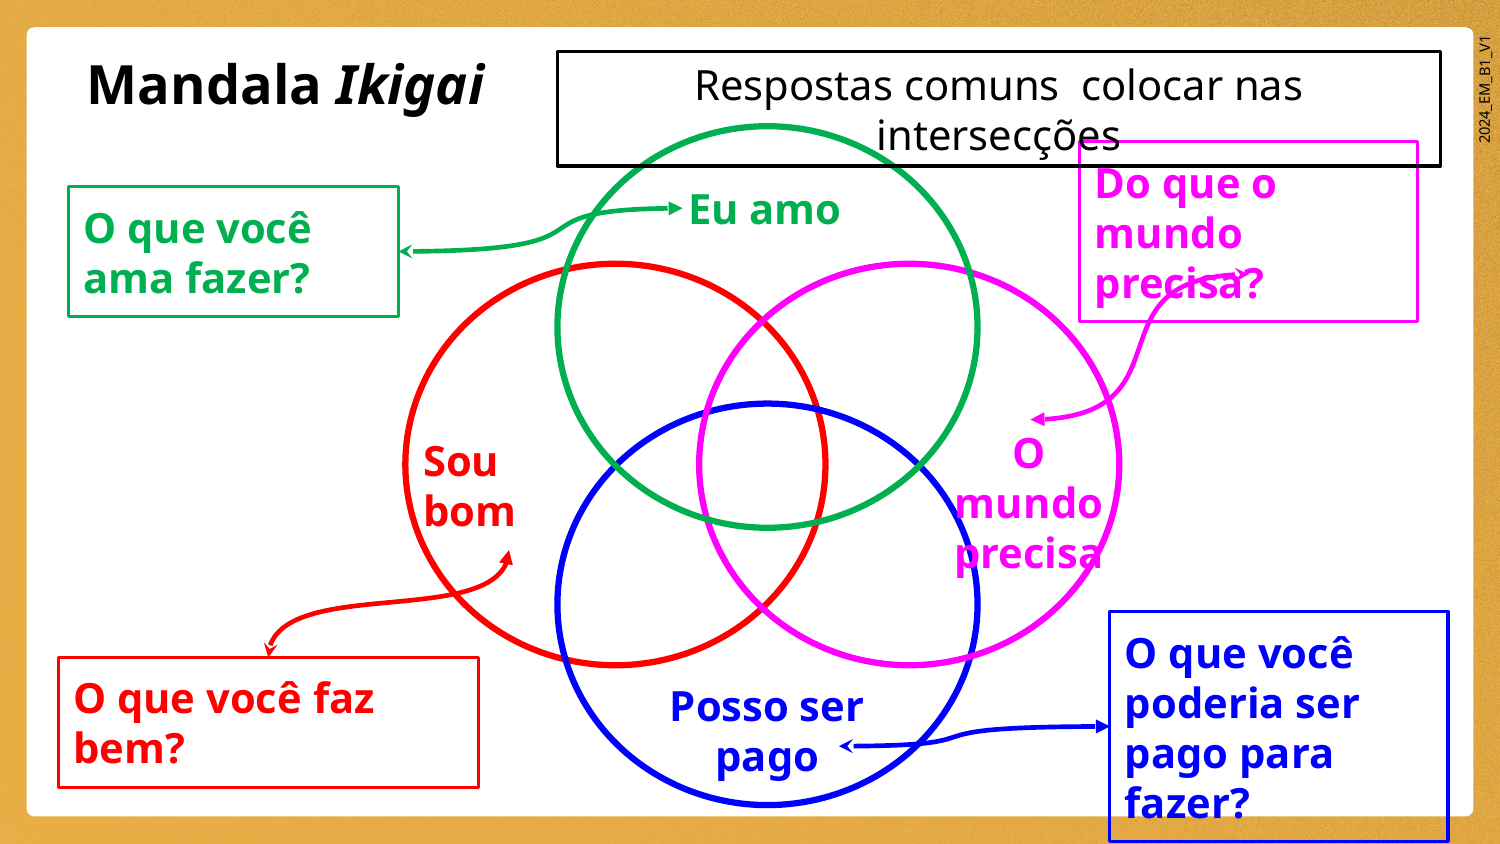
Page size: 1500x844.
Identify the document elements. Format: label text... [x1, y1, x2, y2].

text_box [57, 263, 552, 739]
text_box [557, 403, 1449, 806]
title Mandala Ikigai [71, 35, 750, 124]
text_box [67, 125, 978, 528]
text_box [698, 141, 1419, 666]
picture [0, 0, 1500, 844]
